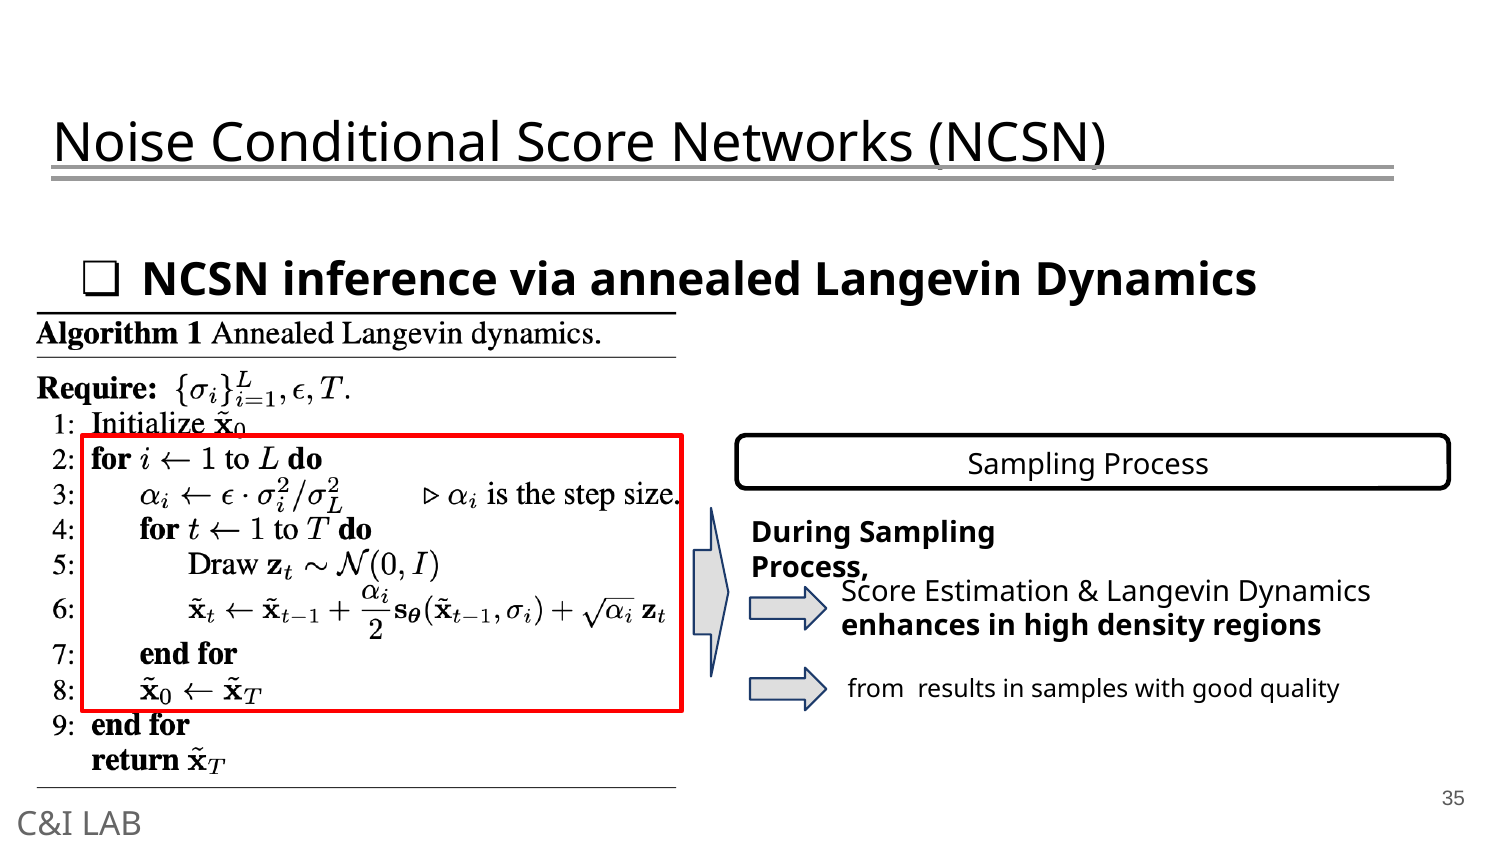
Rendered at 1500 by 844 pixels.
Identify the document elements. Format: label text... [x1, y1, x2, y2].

text_box [747, 584, 829, 632]
text_box During Sampling Process, [736, 506, 1106, 591]
title Noise Conditional Score Networks (NCSN) [37, 92, 1435, 187]
text_box Score Estimation & Langevin Dynamics enhances in high density regions [826, 564, 1418, 650]
text_box [747, 665, 829, 713]
list NCSN inference via annealed Langevin Dynamics [51, 226, 1449, 321]
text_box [50, 166, 1395, 179]
text_box C&I LAB [1, 801, 1500, 844]
slide_number 35 [1389, 764, 1480, 801]
text_box [734, 433, 1451, 491]
picture [19, 297, 694, 802]
text_box [698, 505, 731, 679]
